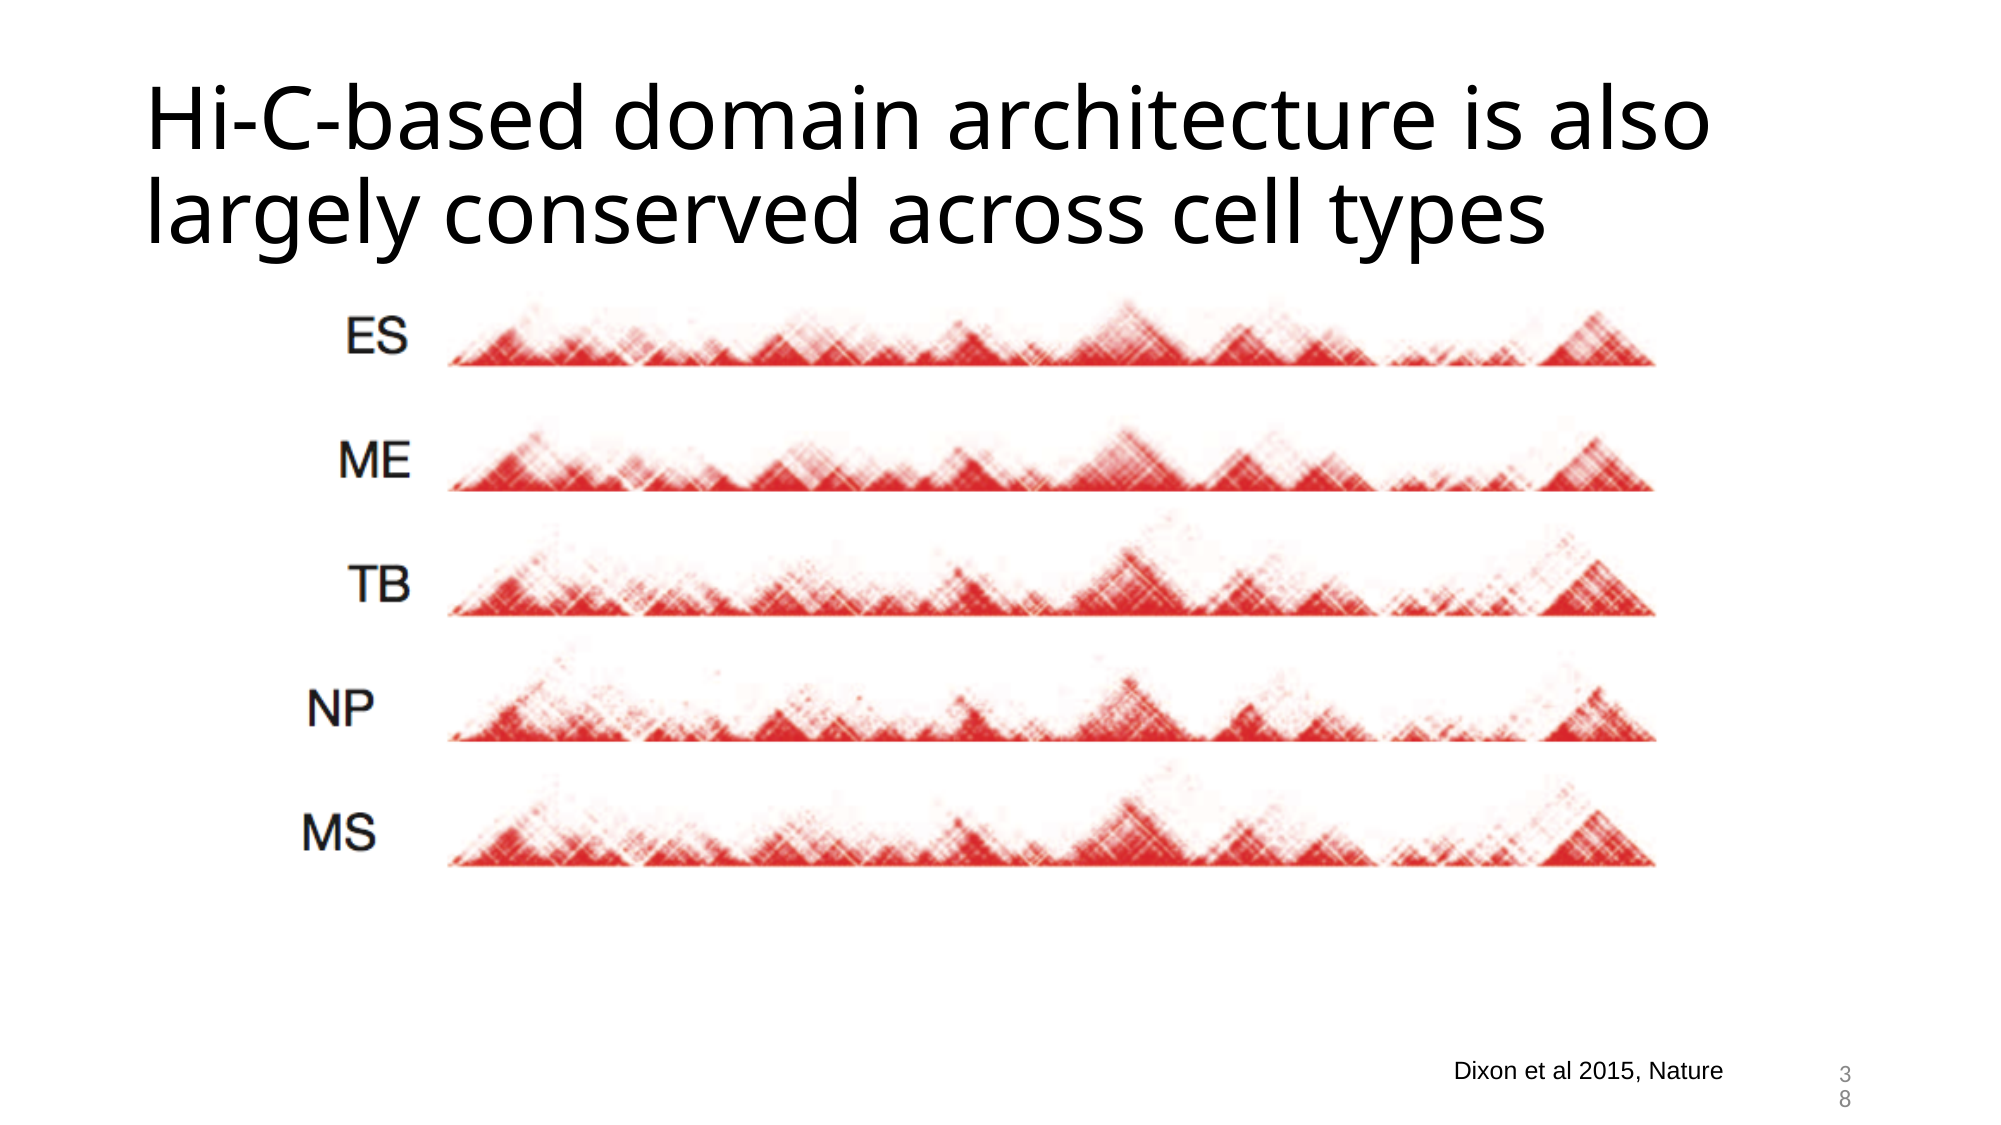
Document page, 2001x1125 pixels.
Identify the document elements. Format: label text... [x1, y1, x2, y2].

picture [302, 290, 1675, 873]
slide_number 38 [1830, 1050, 1863, 1096]
title Hi-C-based domain architecture is also largely conserved across cell types [136, 59, 1863, 278]
text_box Dixon et al 2015, Nature [1446, 1046, 1733, 1092]
